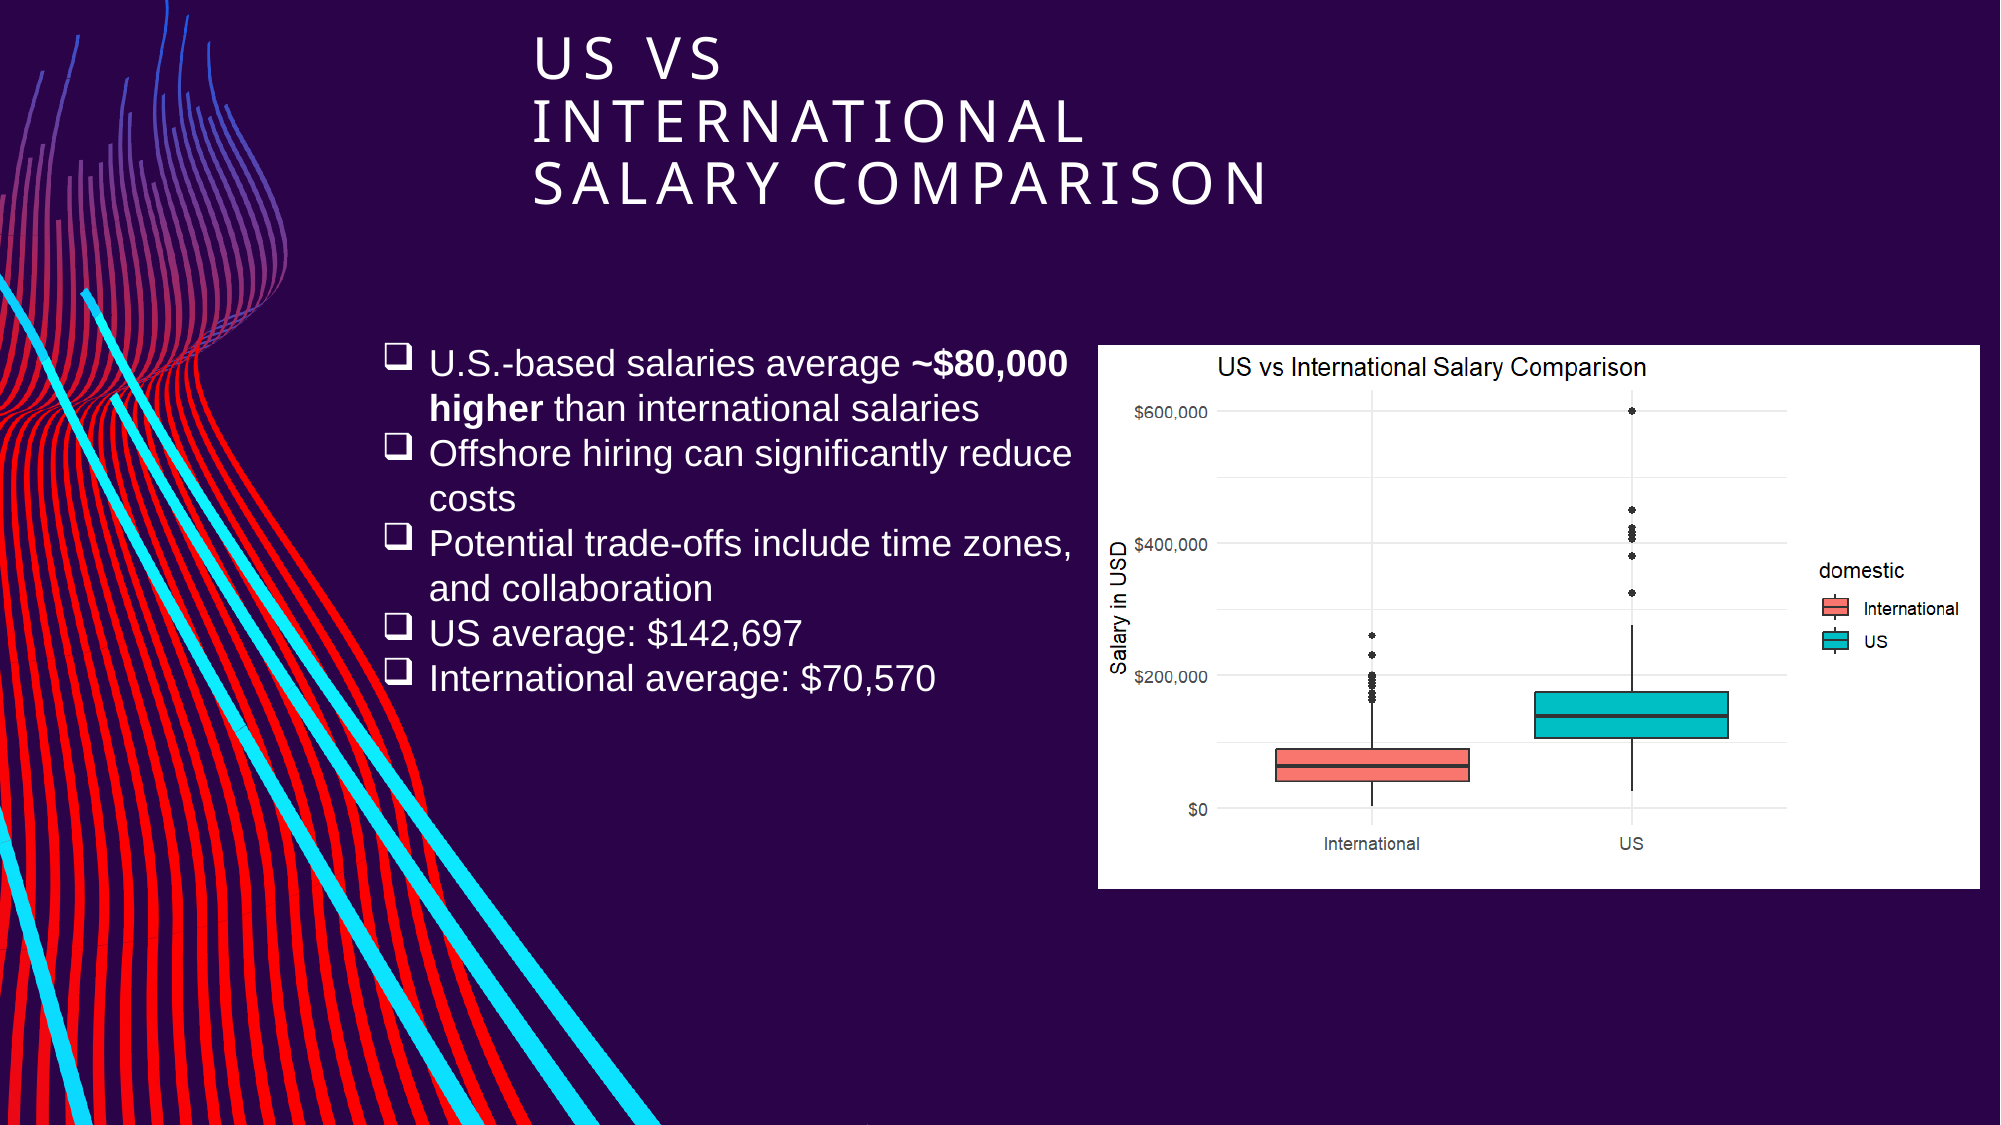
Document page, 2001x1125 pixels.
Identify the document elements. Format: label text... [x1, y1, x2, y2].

title US vs International Salary Comparison [517, 21, 1325, 131]
picture [0, 0, 2000, 1125]
text_box U.S.-based salaries average ~$80,000 higher than international salaries Offshore hiring can significantly reduce costs Potential trade-offs include time zones, and collaboration US average: $142,697 International average: $70,570 [366, 331, 1099, 707]
